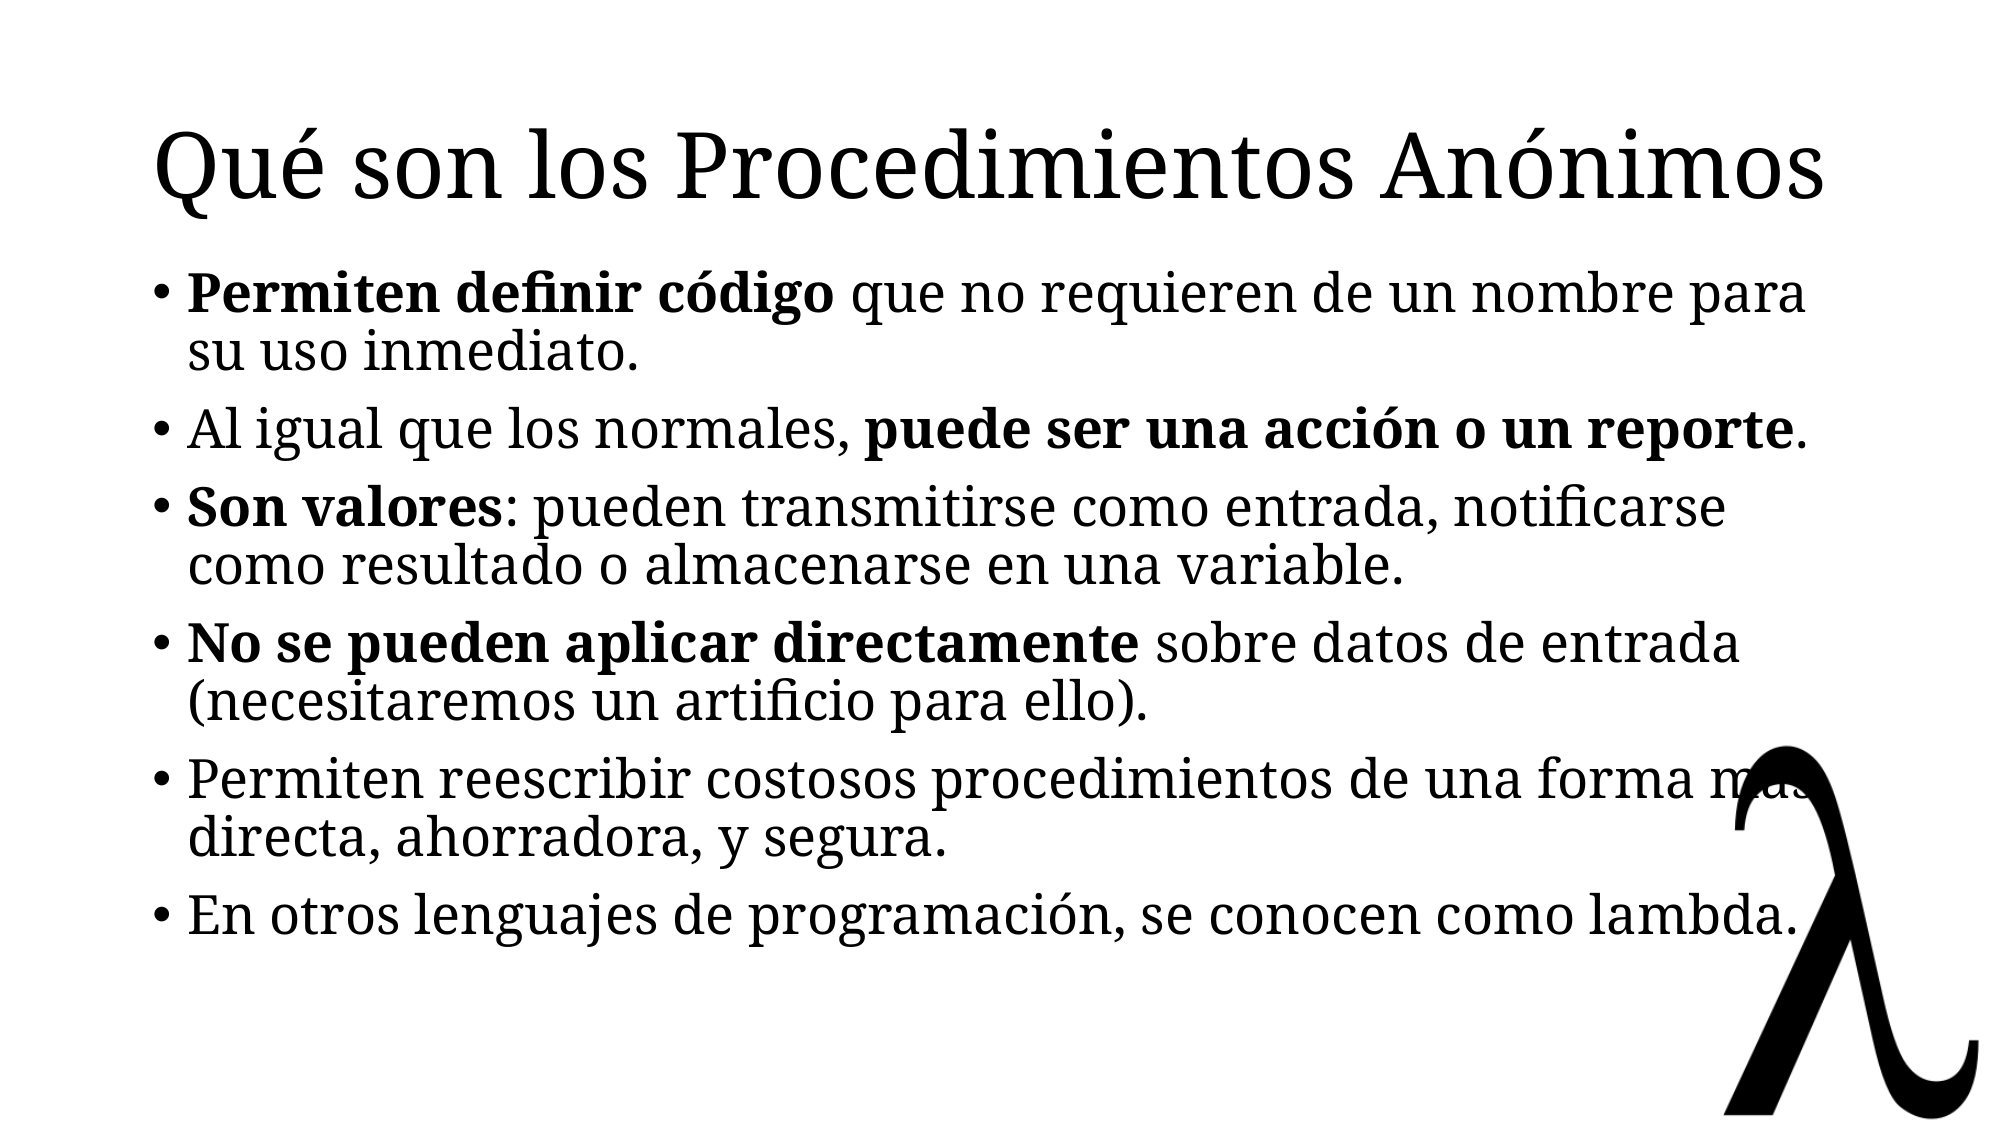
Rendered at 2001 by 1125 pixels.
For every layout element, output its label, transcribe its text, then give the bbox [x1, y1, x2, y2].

list Permiten definir código que no requieren de un nombre para su uso inmediato. Al igual que los normales, puede ser una acción o un reporte. Son valores: pueden transmitirse como entrada, notificarse como resultado o almacenarse en una variable. No se pueden aplicar directamente sobre datos de entrada (necesitaremos un artificio para ello). Permiten reescribir costosos procedimientos de una forma más directa, ahorradora, y segura. En otros lenguajes de programación, se conocen como lambda. [137, 258, 1863, 1014]
title Qué son los Procedimientos Anónimos [137, 59, 1863, 258]
picture [1706, 727, 1995, 1125]
